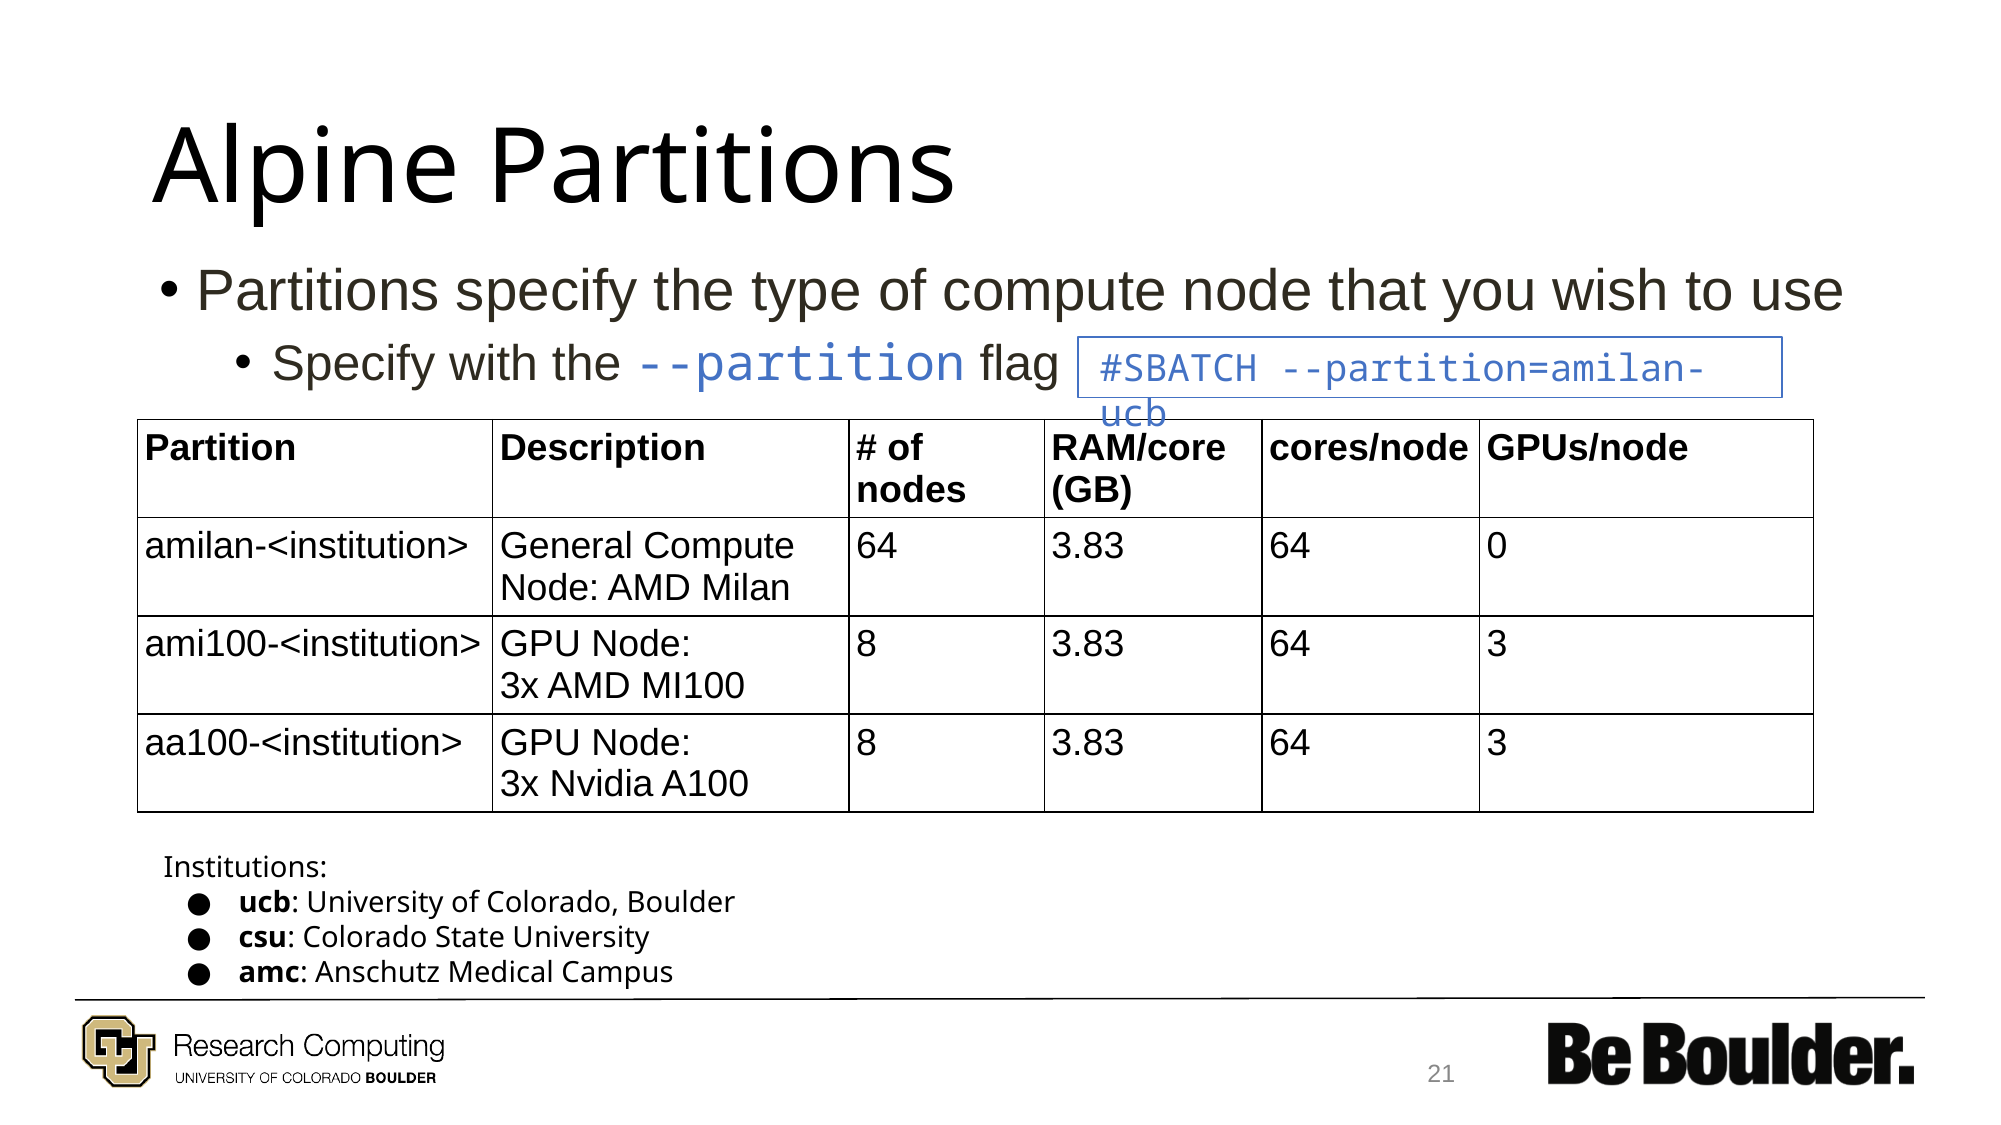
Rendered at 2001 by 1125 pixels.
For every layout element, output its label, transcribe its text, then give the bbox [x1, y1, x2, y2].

table_header Partition [138, 420, 492, 517]
table_header # of nodes [850, 420, 1044, 517]
title Alpine Partitions [137, 59, 1863, 252]
table_header cores/node [1263, 420, 1479, 517]
table_cell GPU Node: 3x Nvidia A100 [493, 715, 848, 811]
table_cell aa100-<institution> [138, 715, 492, 811]
picture [1524, 1015, 1938, 1088]
table_cell General Compute Node: AMD Milan [493, 518, 848, 615]
table_cell 0 [1480, 518, 1813, 615]
table_cell 3.83 [1045, 715, 1261, 811]
table_header GPUs/node [1480, 420, 1813, 517]
table_cell amilan-<institution> [138, 518, 492, 615]
table_cell GPU Node: 3x AMD MI100 [493, 617, 848, 713]
list Partitions specify the type of compute node that you wish to use Specify with the --partition flag [137, 252, 1912, 412]
table_header Description [493, 420, 848, 517]
table_cell 8 [850, 715, 1044, 811]
table_cell ami100-<institution> [138, 617, 492, 713]
table_cell 64 [850, 518, 1044, 615]
slide_number ‹#› [1412, 1042, 1525, 1103]
text_box Institutions: ucb: University of Colorado, Boulder csu: Colorado State University amc: Anschutz Medical Campus [148, 833, 1079, 1004]
table_cell 64 [1263, 715, 1479, 811]
table_cell 8 [850, 617, 1044, 713]
table_cell 64 [1263, 617, 1479, 713]
table_cell 64 [1263, 518, 1479, 615]
table_header RAM/core (GB) [1045, 420, 1261, 517]
table_cell 3 [1480, 715, 1813, 811]
table_cell 3 [1480, 617, 1813, 713]
table_cell 3.83 [1045, 617, 1261, 713]
picture [81, 1015, 444, 1088]
text_box #SBATCH --partition=amilan-ucb [1078, 336, 1782, 398]
table_cell 3.83 [1045, 518, 1261, 615]
